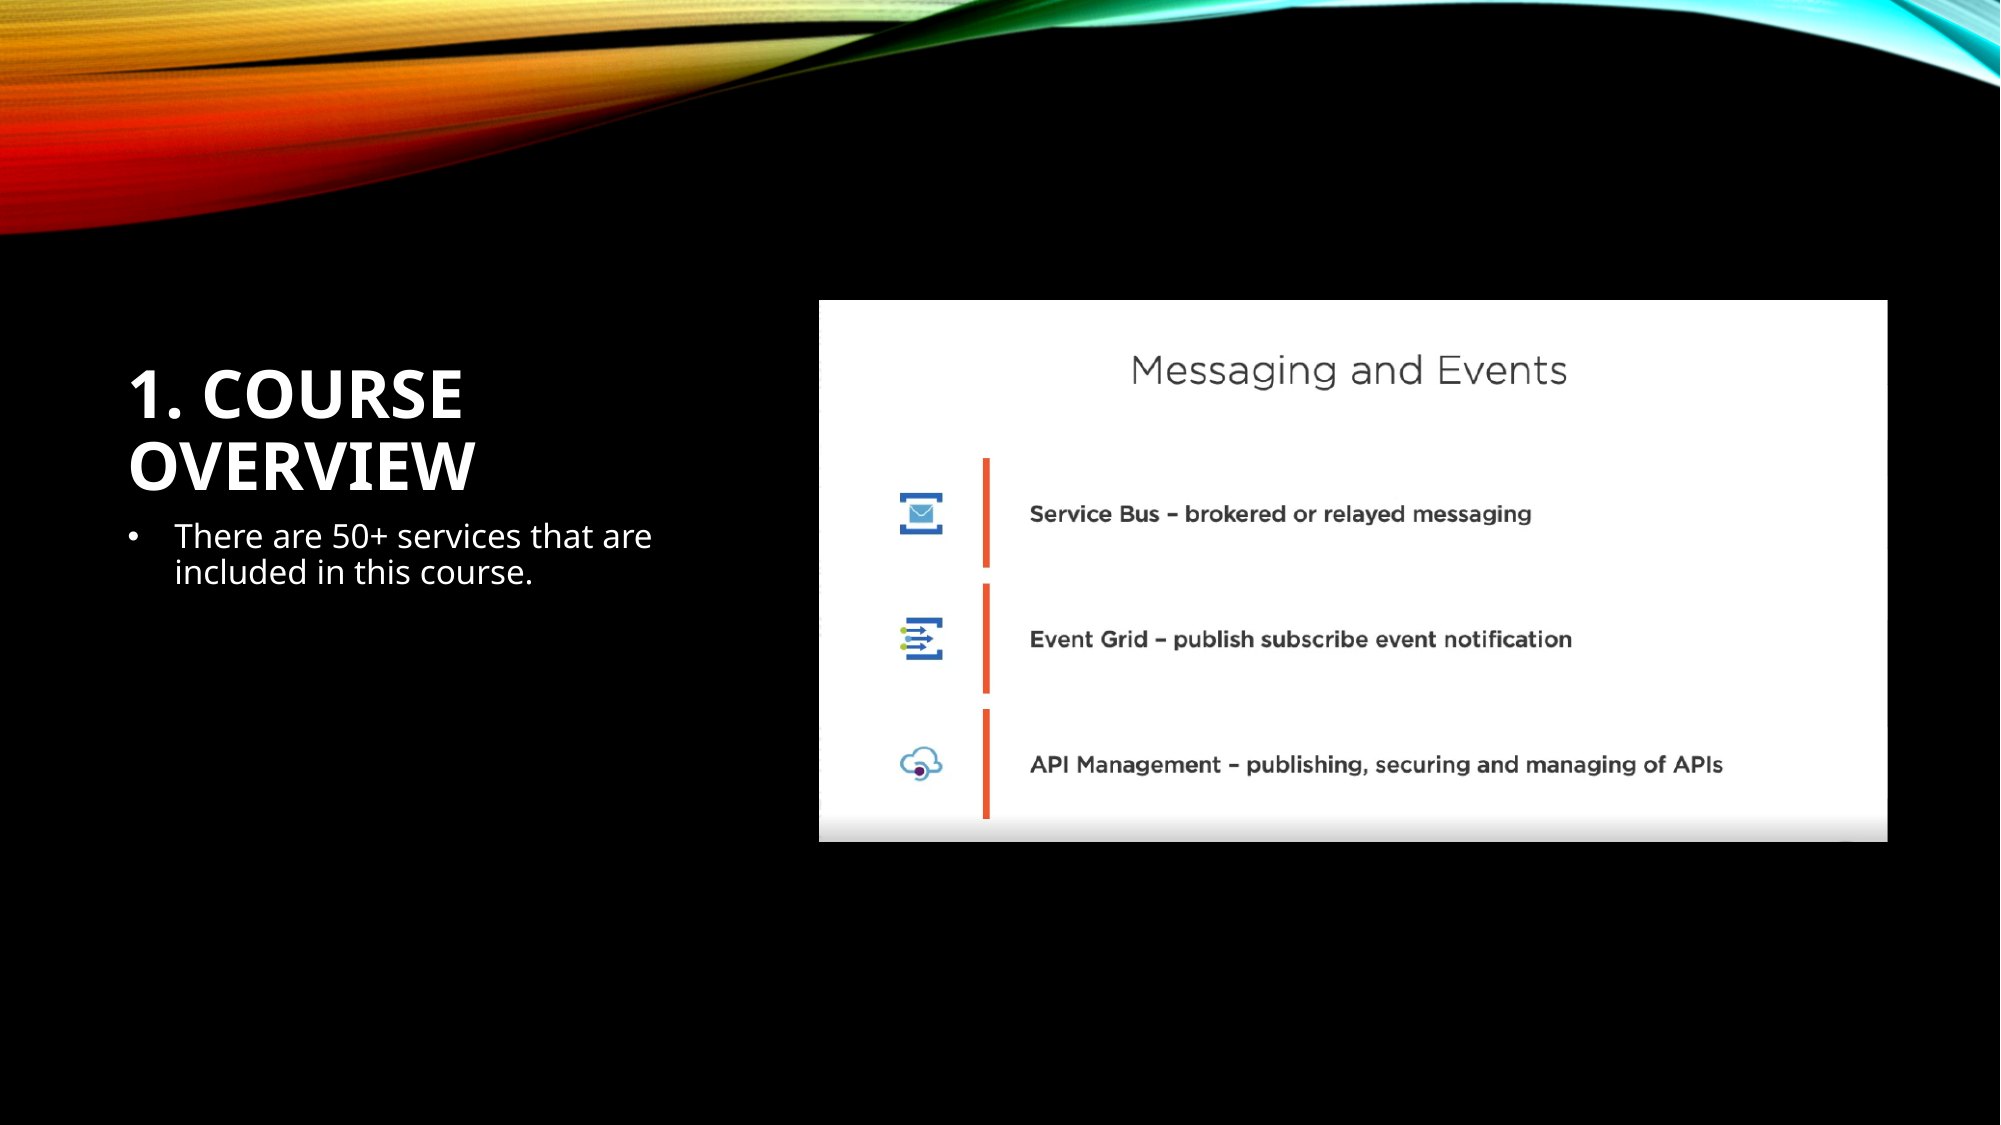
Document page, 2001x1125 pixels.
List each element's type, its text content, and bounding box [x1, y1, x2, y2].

title 1. Course Overview [112, 249, 788, 512]
list There are 50+ services that are included in this course. [112, 512, 788, 1021]
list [819, 300, 1888, 843]
picture [0, 0, 2000, 237]
